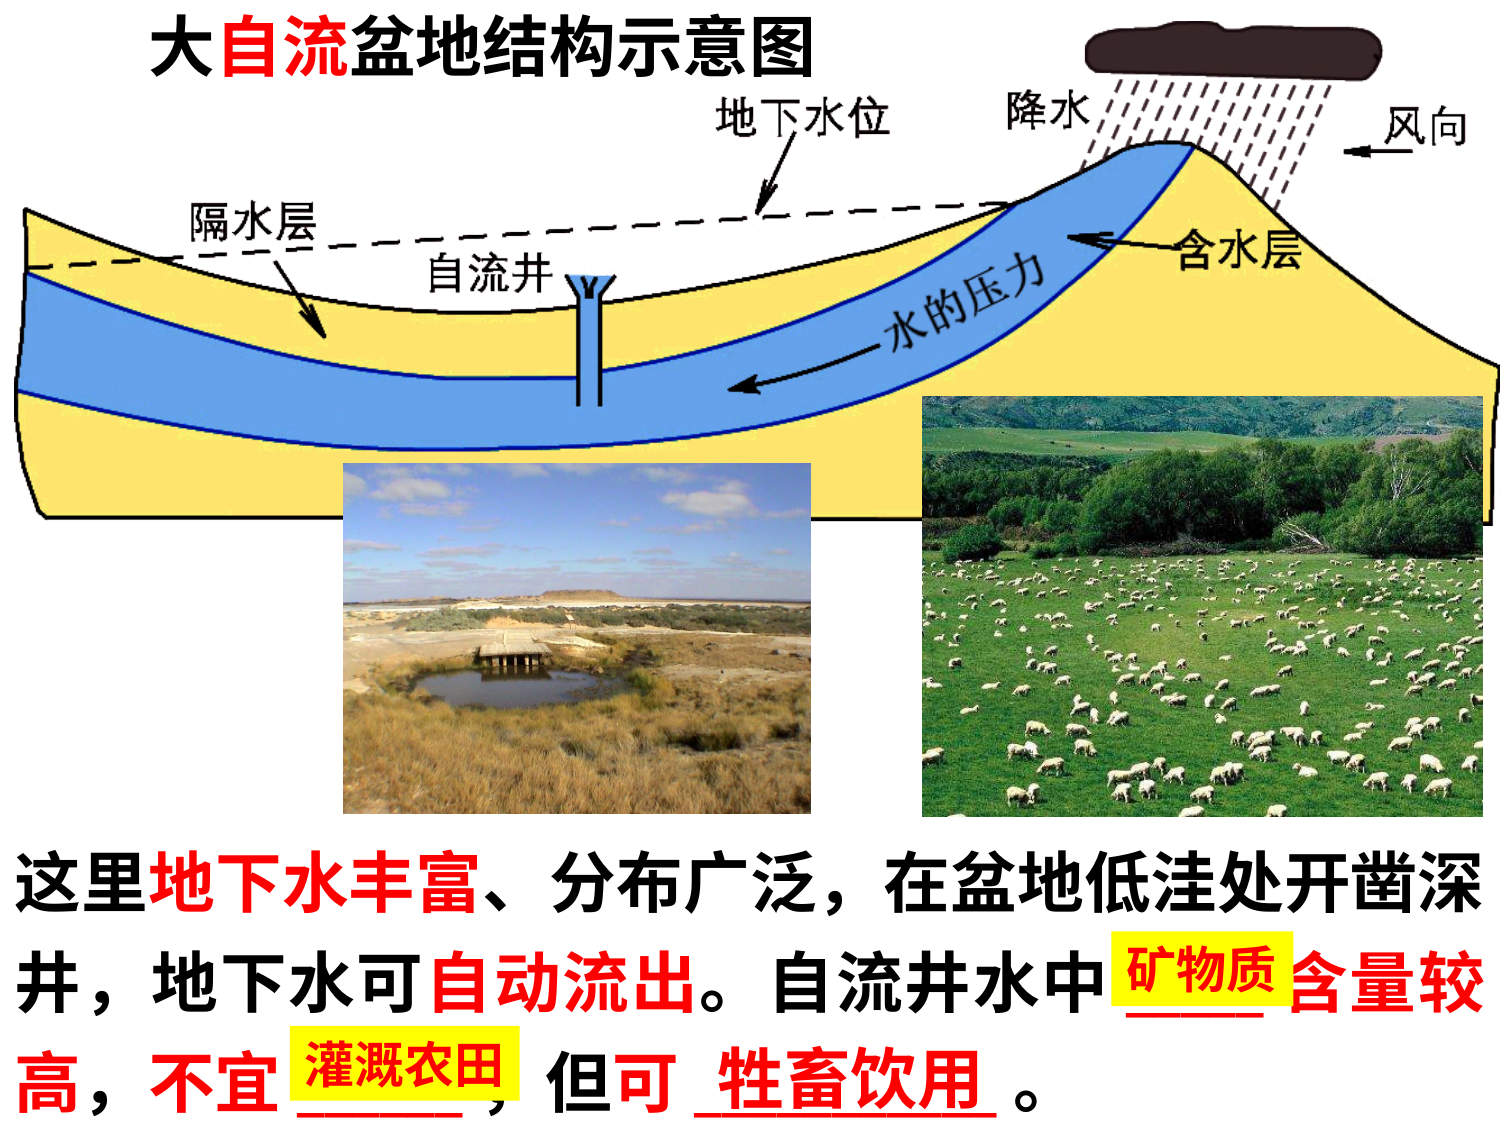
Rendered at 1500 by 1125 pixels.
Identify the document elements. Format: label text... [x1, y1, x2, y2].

text_box 这里地下水丰富、分布广泛，在盆地低洼处开凿深井，地下水可自动流出。自流井水中_____含量较高，不宜______，但可___________。 [0, 813, 1500, 1125]
text_box 灌溉农田 [289, 1025, 520, 1101]
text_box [343, 396, 1483, 817]
text_box 牲畜饮用 [702, 1009, 1097, 1125]
picture [14, 21, 1500, 526]
text_box 矿物质 [1111, 931, 1294, 1007]
text_box 大自流盆地结构示意图 [100, 0, 866, 20]
